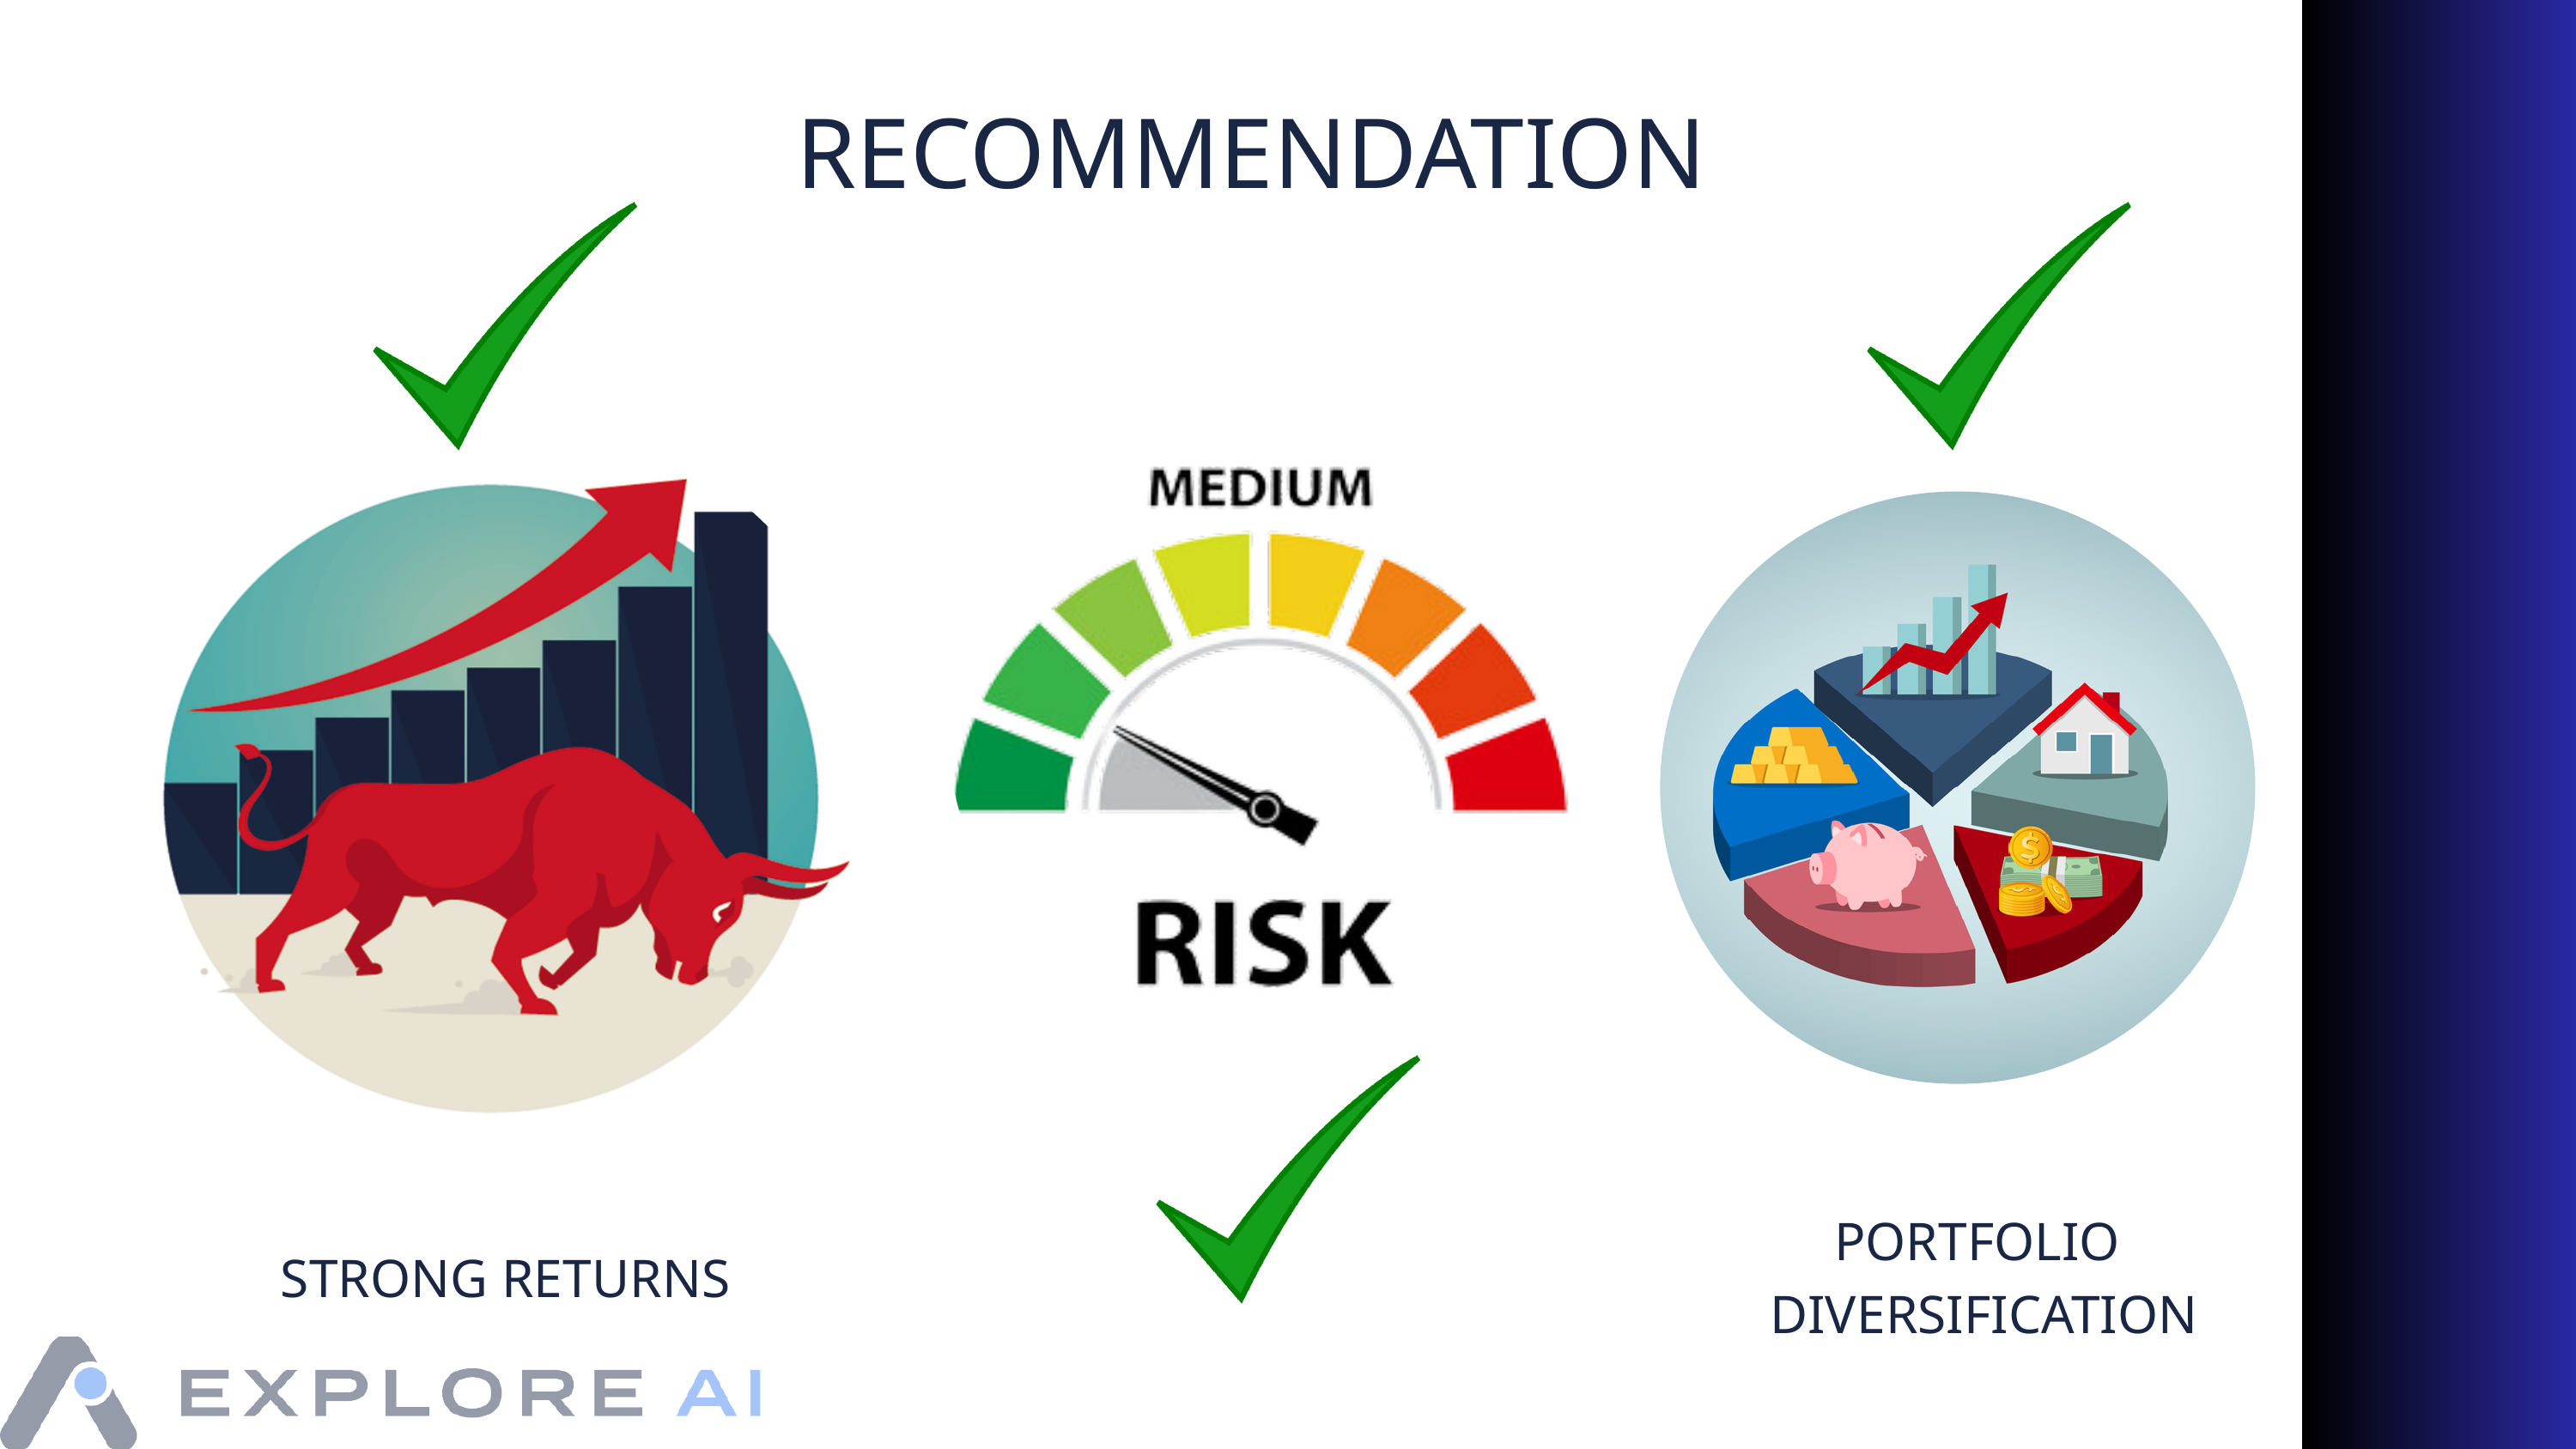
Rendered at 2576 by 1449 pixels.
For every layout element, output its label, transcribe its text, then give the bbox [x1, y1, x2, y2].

text_box [1866, 202, 2131, 451]
text_box RECOMMENDATION [665, 72, 1838, 209]
text_box [1155, 1055, 1420, 1304]
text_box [135, 418, 875, 1158]
text_box [0, 1337, 761, 1449]
text_box [372, 202, 637, 416]
text_box STRONG RETURNS [255, 1234, 756, 1308]
text_box PORTFOLIO DIVERSIFICATION [1747, 1198, 2221, 1344]
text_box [948, 404, 1588, 1044]
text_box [1661, 491, 2255, 1084]
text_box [2301, 0, 2576, 1449]
